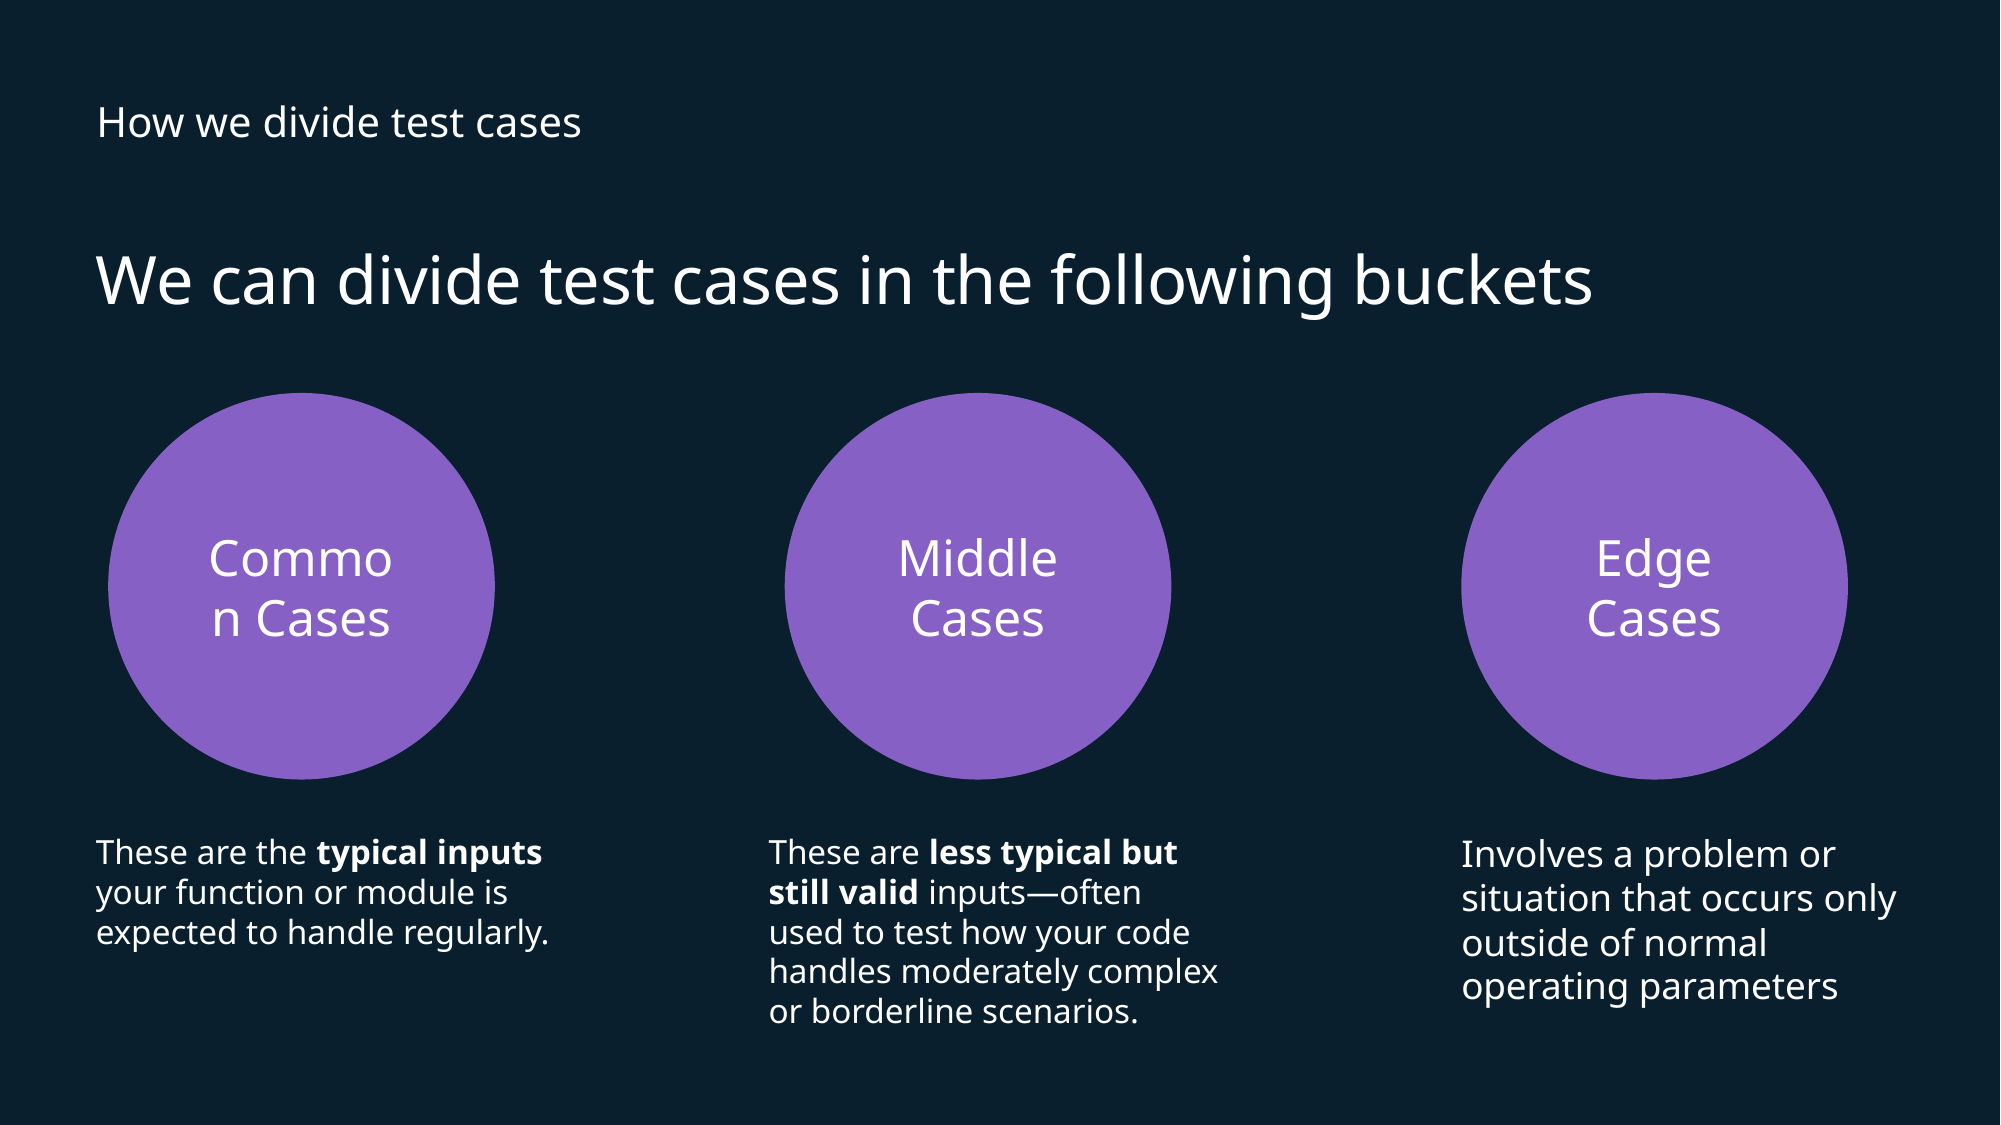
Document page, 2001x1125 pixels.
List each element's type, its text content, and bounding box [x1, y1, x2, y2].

text_box Edge Cases [1461, 392, 1848, 780]
title How we divide test cases [96, 96, 1441, 147]
text_box Middle Cases [784, 392, 1172, 780]
list We can divide test cases in the following buckets [95, 197, 1848, 342]
text_box These are less typical but still valid inputs—often used to test how your code handles moderately complex or borderline scenarios. [768, 830, 1227, 1071]
text_box Common Cases [108, 392, 495, 780]
text_box Involves a problem or situation that occurs only outside of normal operating parameters [1461, 830, 1919, 1008]
text_box These are the typical inputs your function or module is expected to handle regularly. [95, 830, 554, 991]
